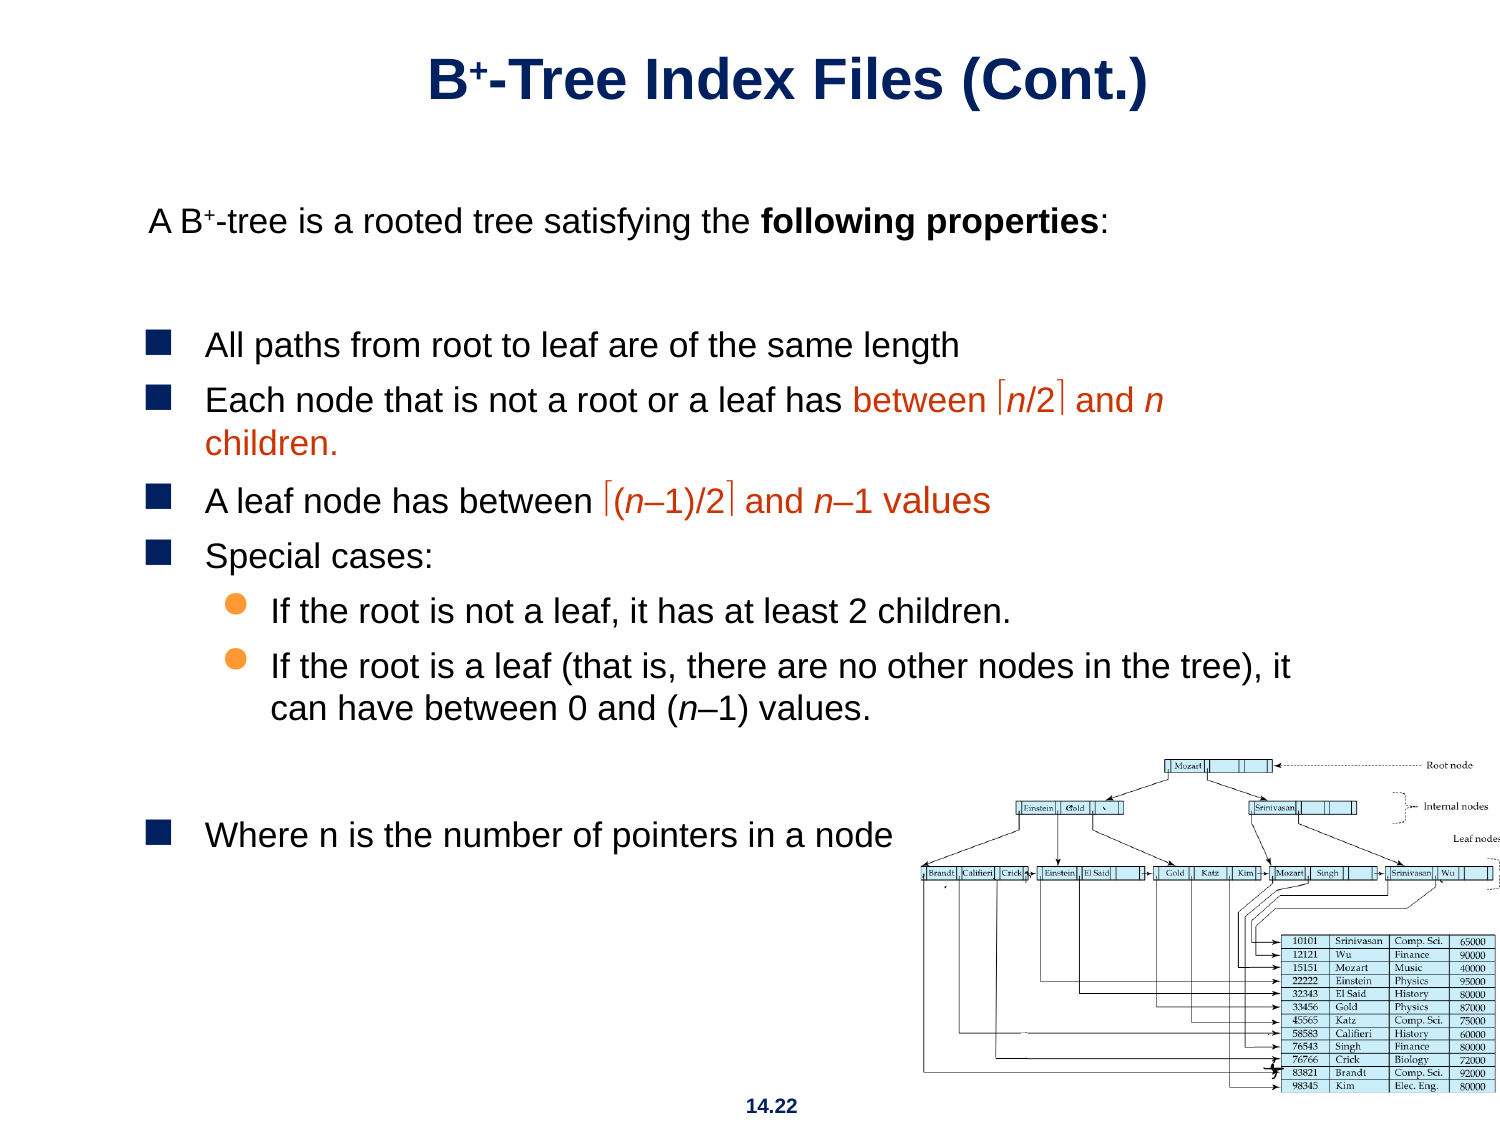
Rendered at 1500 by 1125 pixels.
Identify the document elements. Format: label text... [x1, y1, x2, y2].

text_box A B+-tree is a rooted tree satisfying the following properties: [133, 190, 1217, 248]
title B+-Tree Index Files (Cont.) [125, 18, 1452, 120]
picture [920, 744, 1500, 1106]
list All paths from root to leaf are of the same length Each node that is not a root or a leaf has between n/2 and n children. A leaf node has between (n–1)/2 and n–1 values Special cases: If the root is not a leaf, it has at least 2 children. If the root is a leaf (that is, there are no other nodes in the tree), it can have between 0 and (n–1) values. Where n is the number of pointers in a node [133, 260, 1323, 957]
